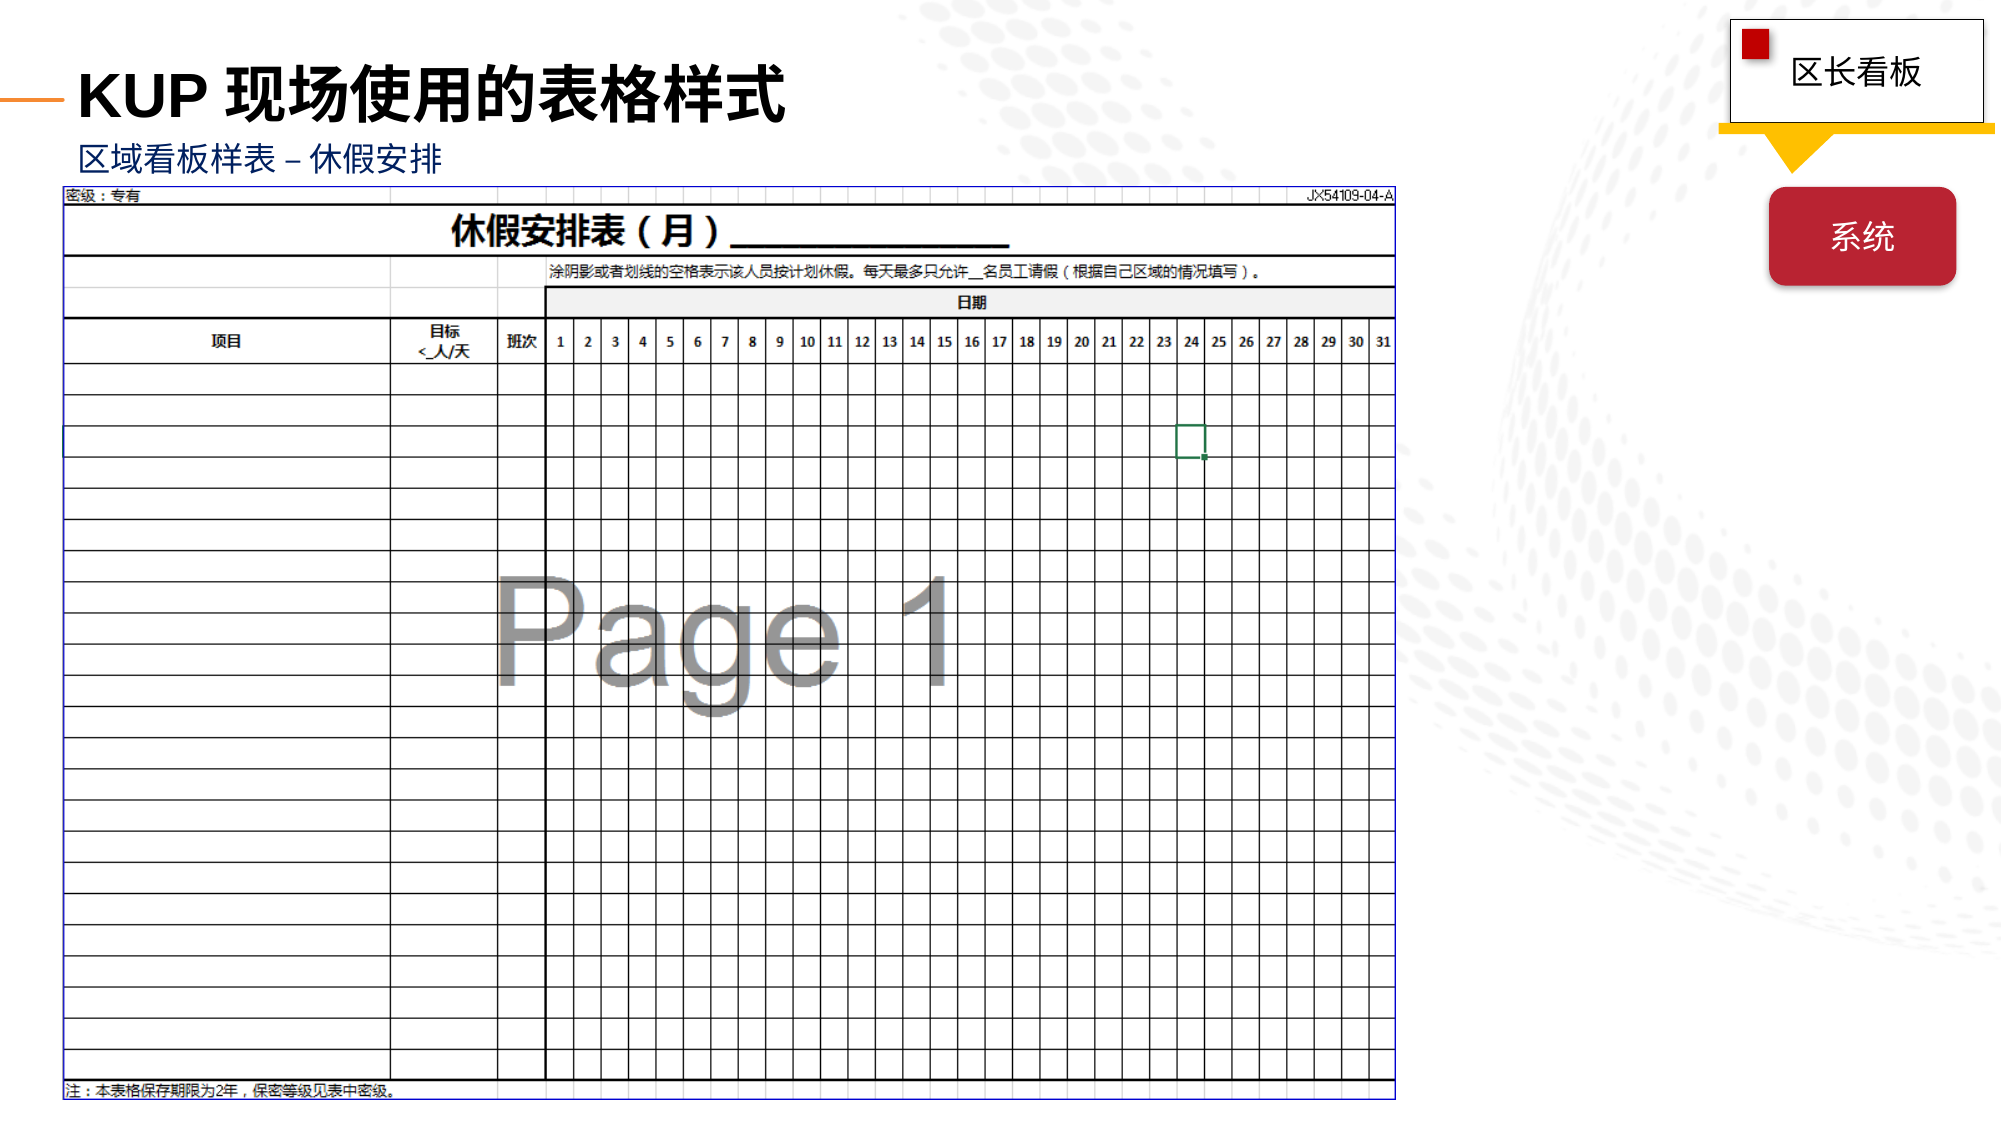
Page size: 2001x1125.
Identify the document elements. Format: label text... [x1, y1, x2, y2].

list 区域看板样表 – 休假安排 [62, 138, 1938, 180]
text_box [1729, 19, 1984, 123]
text_box 系统 [1769, 186, 1957, 286]
title KUP现场使用的表格样式 [62, 0, 1938, 138]
text_box [1718, 122, 1995, 174]
picture [62, 186, 1396, 1101]
